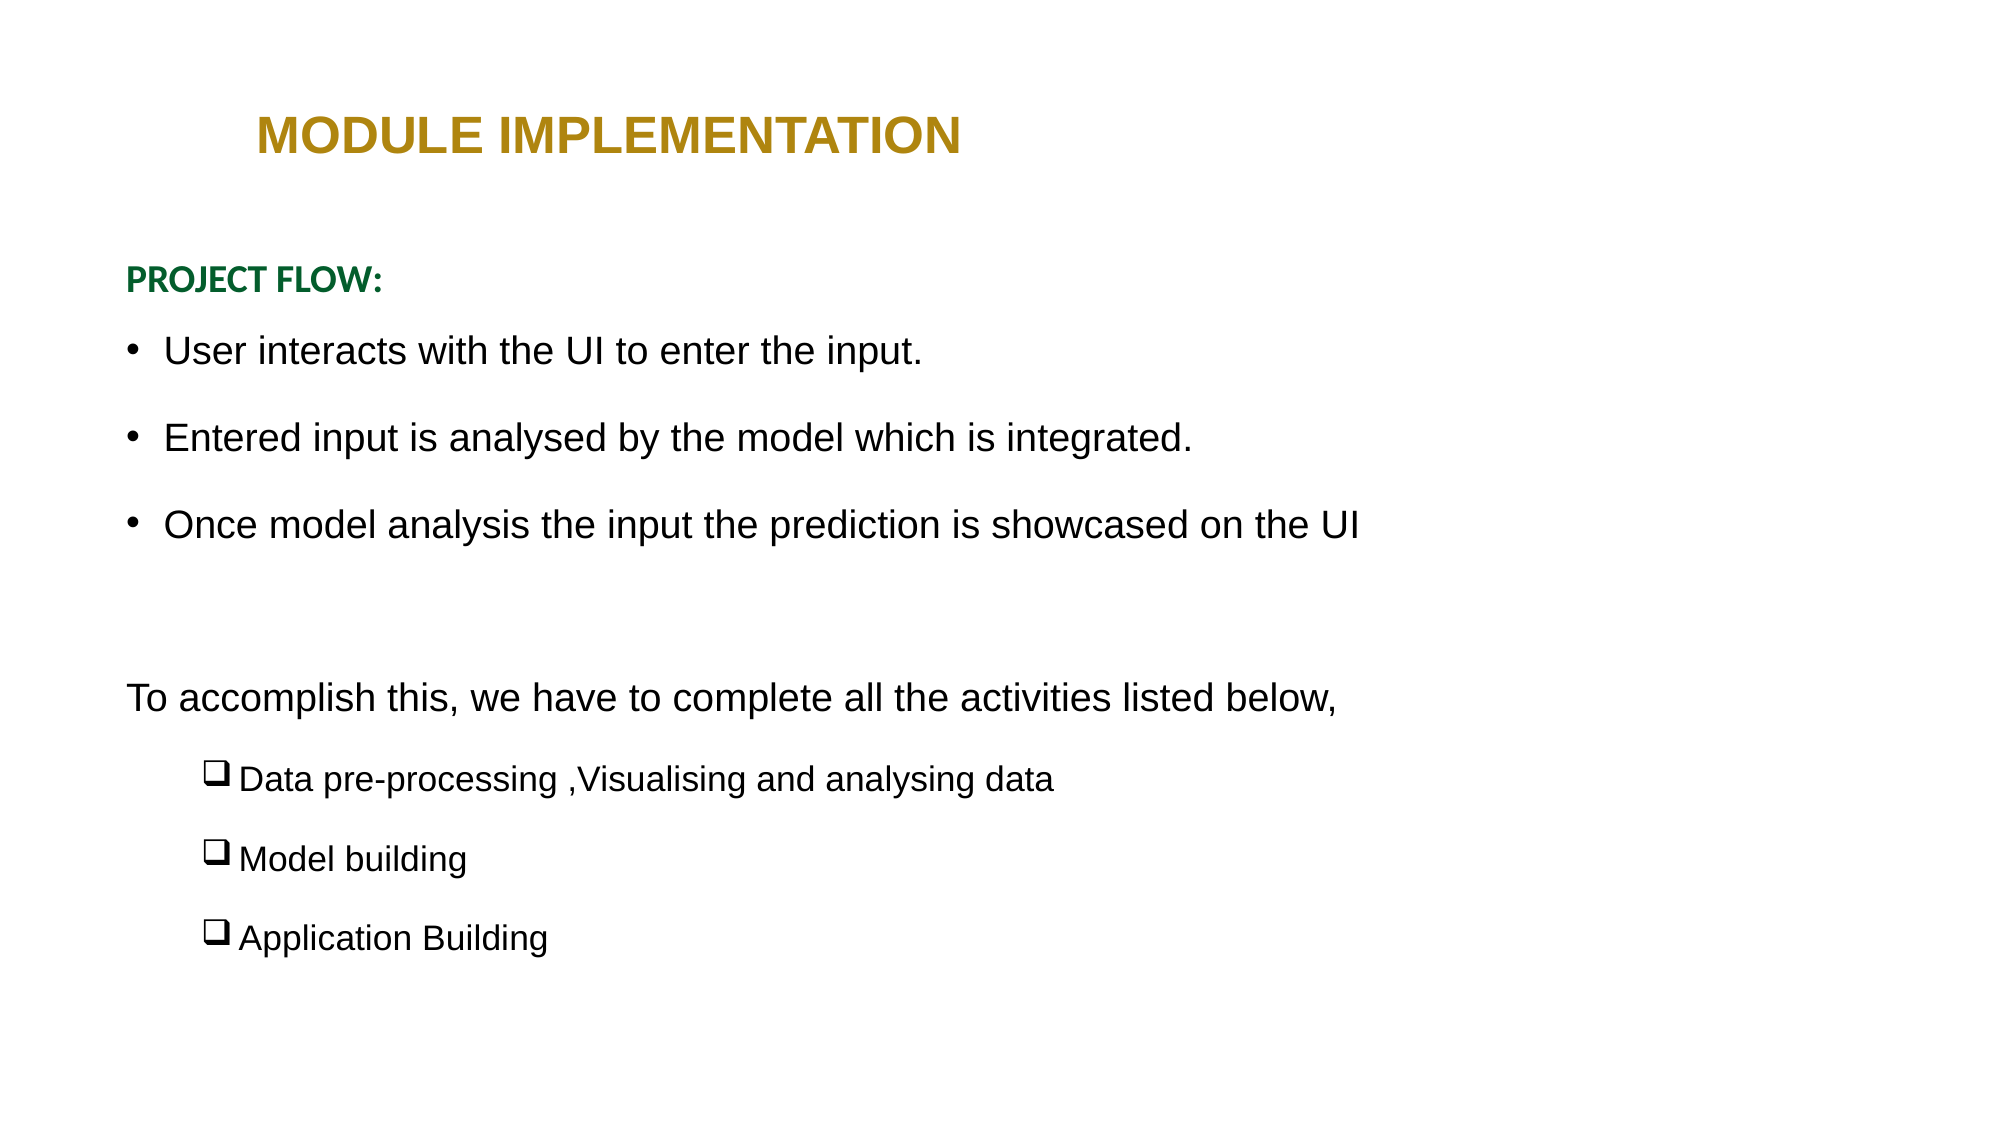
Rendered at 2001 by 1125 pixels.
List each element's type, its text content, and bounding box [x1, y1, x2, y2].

title MODULE IMPLEMENTATION [111, 99, 1522, 236]
list PROJECT FLOW: User interacts with the UI to enter the input. Entered input is analysed by the model which is integrated. Once model analysis the input the prediction is showcased on the UI To accomplish this, we have to complete all the activities listed below, Data pre-processing ,Visualising and analysing data Model building Application Building [111, 251, 1522, 994]
